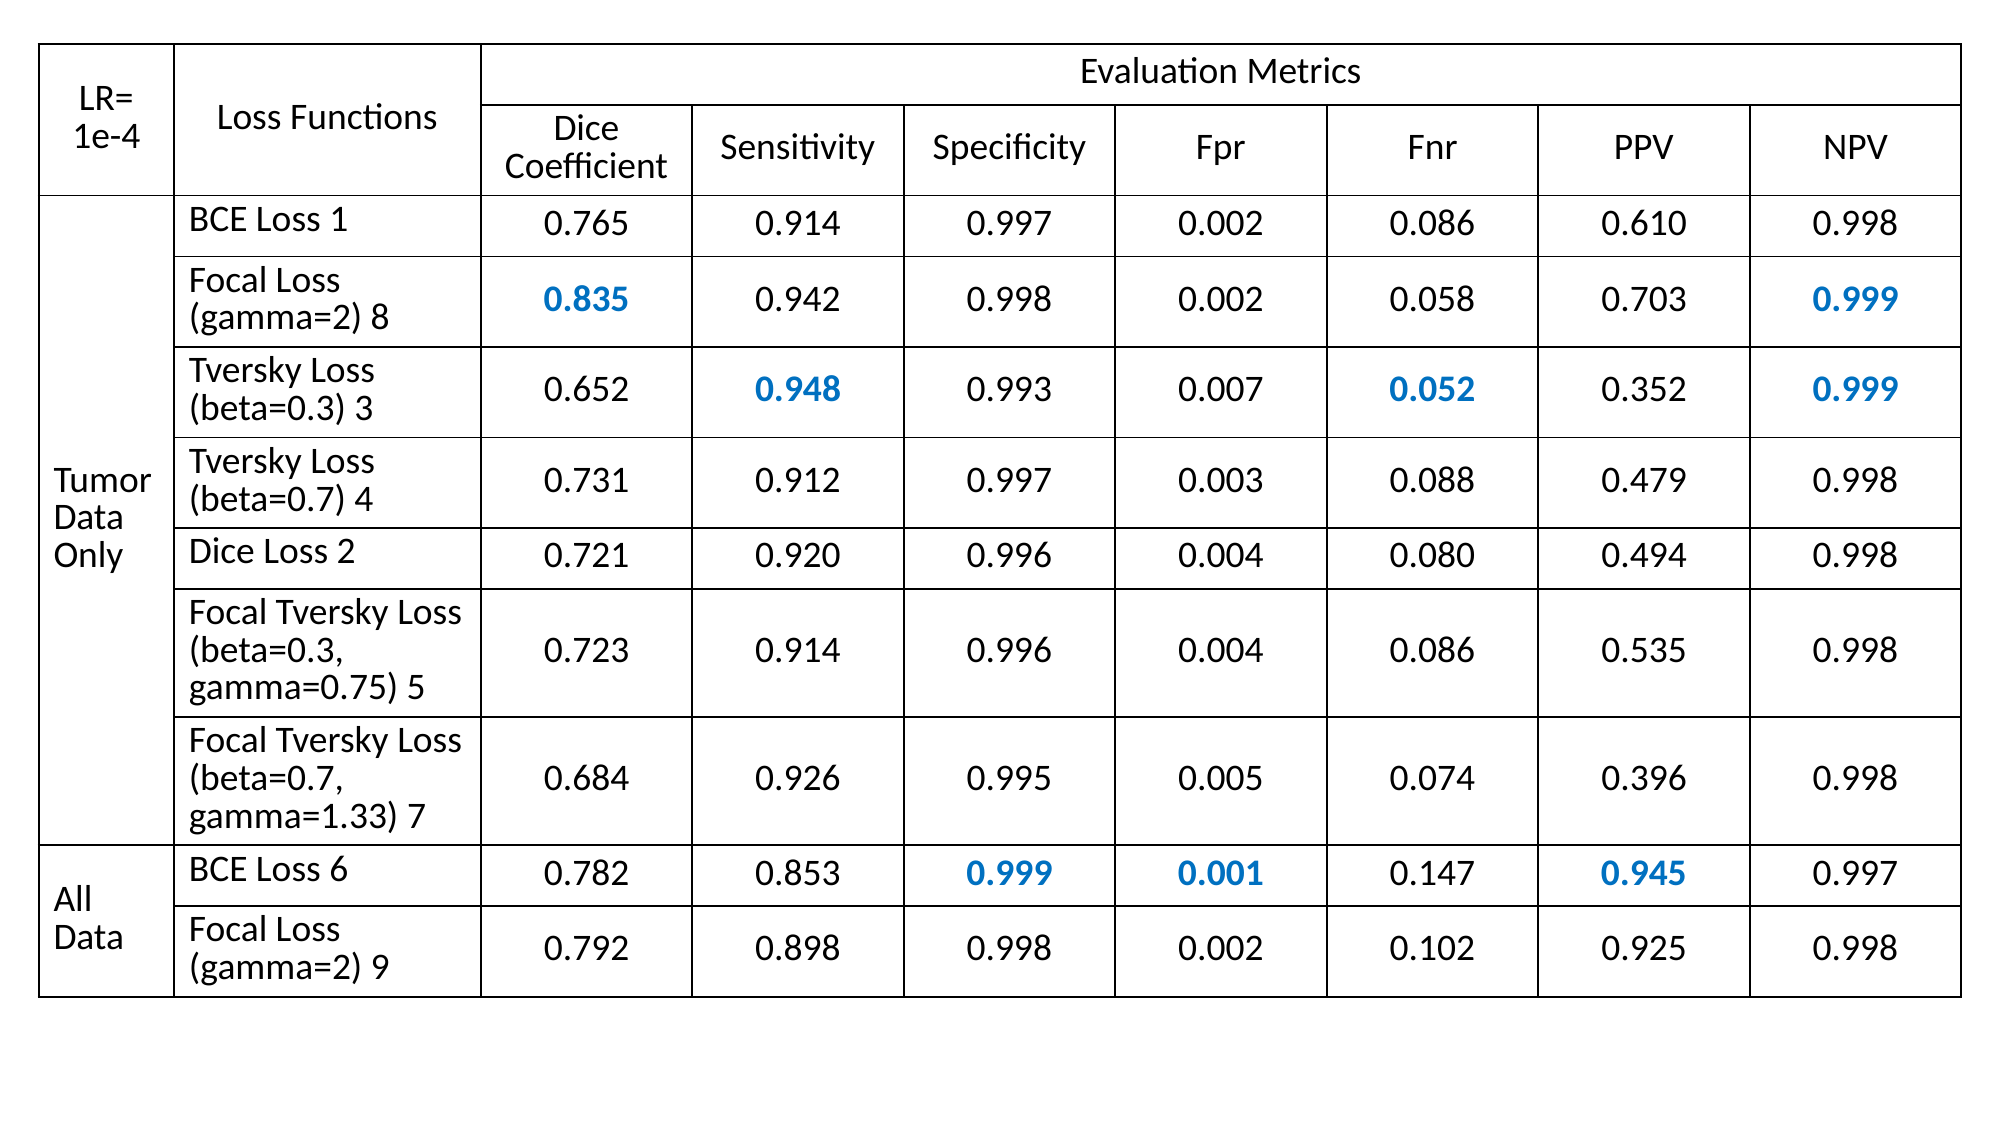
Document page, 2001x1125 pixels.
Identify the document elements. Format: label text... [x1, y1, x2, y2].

table_cell 0.086 [1328, 590, 1537, 716]
table_cell 0.058 [1328, 257, 1537, 346]
table_cell 0.914 [693, 590, 903, 716]
table_header LR= 1e-4 [40, 45, 173, 195]
table_cell 0.997 [905, 438, 1114, 527]
table_cell Focal Tversky Loss (beta=0.3, gamma=0.75) 5 [175, 590, 480, 716]
table_cell 0.703 [1539, 257, 1749, 346]
table_cell 0.926 [693, 718, 903, 844]
table_cell 0.914 [693, 196, 903, 256]
table_cell 0.782 [482, 846, 691, 905]
table_cell Focal Tversky Loss (beta=0.7, gamma=1.33) 7 [175, 718, 480, 844]
table_cell 0.998 [1751, 438, 1960, 527]
table_cell 0.396 [1539, 718, 1749, 844]
table_cell 0.995 [905, 718, 1114, 844]
table_cell 0.999 [1751, 348, 1960, 437]
table_cell Dice Loss 2 [175, 529, 480, 588]
table_cell PPV [1539, 106, 1749, 195]
table_cell 0.535 [1539, 590, 1749, 716]
table_cell 0.147 [1328, 846, 1537, 905]
table_cell 0.002 [1116, 257, 1326, 346]
table_cell 0.948 [693, 348, 903, 437]
table_cell 0.993 [905, 348, 1114, 437]
table_cell 0.731 [482, 438, 691, 527]
table_cell 0.001 [1116, 846, 1326, 905]
table_cell 0.652 [482, 348, 691, 437]
table_cell Tversky Loss (beta=0.7) 4 [175, 438, 480, 527]
table_cell 0.007 [1116, 348, 1326, 437]
table_cell 0.997 [905, 196, 1114, 256]
table_cell All Data [40, 846, 173, 996]
table_cell 0.721 [482, 529, 691, 588]
table_cell 0.086 [1328, 196, 1537, 256]
table_cell Sensitivity [693, 106, 903, 195]
table_cell 0.898 [693, 907, 903, 996]
table_cell 0.002 [1116, 907, 1326, 996]
table_cell 0.942 [693, 257, 903, 346]
table_cell Tversky Loss (beta=0.3) 3 [175, 348, 480, 437]
table_cell Fpr [1116, 106, 1326, 195]
table_cell 0.723 [482, 590, 691, 716]
table_cell NPV [1751, 106, 1960, 195]
table_cell 0.479 [1539, 438, 1749, 527]
table_cell 0.003 [1116, 438, 1326, 527]
table_cell 0.920 [693, 529, 903, 588]
table_cell 0.080 [1328, 529, 1537, 588]
table_cell 0.912 [693, 438, 903, 527]
table_cell 0.998 [1751, 590, 1960, 716]
table_cell Fnr [1328, 106, 1537, 195]
table_cell 0.004 [1116, 529, 1326, 588]
table_cell 0.765 [482, 196, 691, 256]
table_cell 0.997 [1751, 846, 1960, 905]
table_cell 0.052 [1328, 348, 1537, 437]
table_cell BCE Loss 6 [175, 846, 480, 905]
table_cell Specificity [905, 106, 1114, 195]
table_cell 0.853 [693, 846, 903, 905]
table_cell 0.996 [905, 590, 1114, 716]
table_cell 0.004 [1116, 590, 1326, 716]
table_cell 0.074 [1328, 718, 1537, 844]
table_cell Focal Loss (gamma=2) 9 [175, 907, 480, 996]
table_cell Dice Coefficient [482, 106, 691, 195]
table_cell 0.494 [1539, 529, 1749, 588]
table_cell 0.998 [1751, 196, 1960, 256]
table_cell 0.999 [1751, 257, 1960, 346]
table_cell 0.352 [1539, 348, 1749, 437]
table_cell 0.998 [1751, 907, 1960, 996]
table_cell Focal Loss (gamma=2) 8 [175, 257, 480, 346]
table_cell 0.998 [905, 257, 1114, 346]
table_cell 0.998 [1751, 718, 1960, 844]
table_cell BCE Loss 1 [175, 196, 480, 256]
table_cell 0.925 [1539, 907, 1749, 996]
table_cell Tumor Data Only [40, 196, 173, 844]
table_cell 0.996 [905, 529, 1114, 588]
table_header Loss Functions [175, 45, 480, 195]
table_cell 0.088 [1328, 438, 1537, 527]
table_cell 0.684 [482, 718, 691, 844]
table_cell 0.945 [1539, 846, 1749, 905]
table_cell 0.102 [1328, 907, 1537, 996]
table_cell 0.005 [1116, 718, 1326, 844]
table_cell 0.998 [1751, 529, 1960, 588]
table_cell 0.002 [1116, 196, 1326, 256]
table_cell 0.610 [1539, 196, 1749, 256]
table_cell 0.835 [482, 257, 691, 346]
table_cell 0.998 [905, 907, 1114, 996]
table_cell 0.792 [482, 907, 691, 996]
table_header Evaluation Metrics [482, 45, 1960, 104]
table_cell 0.999 [905, 846, 1114, 905]
